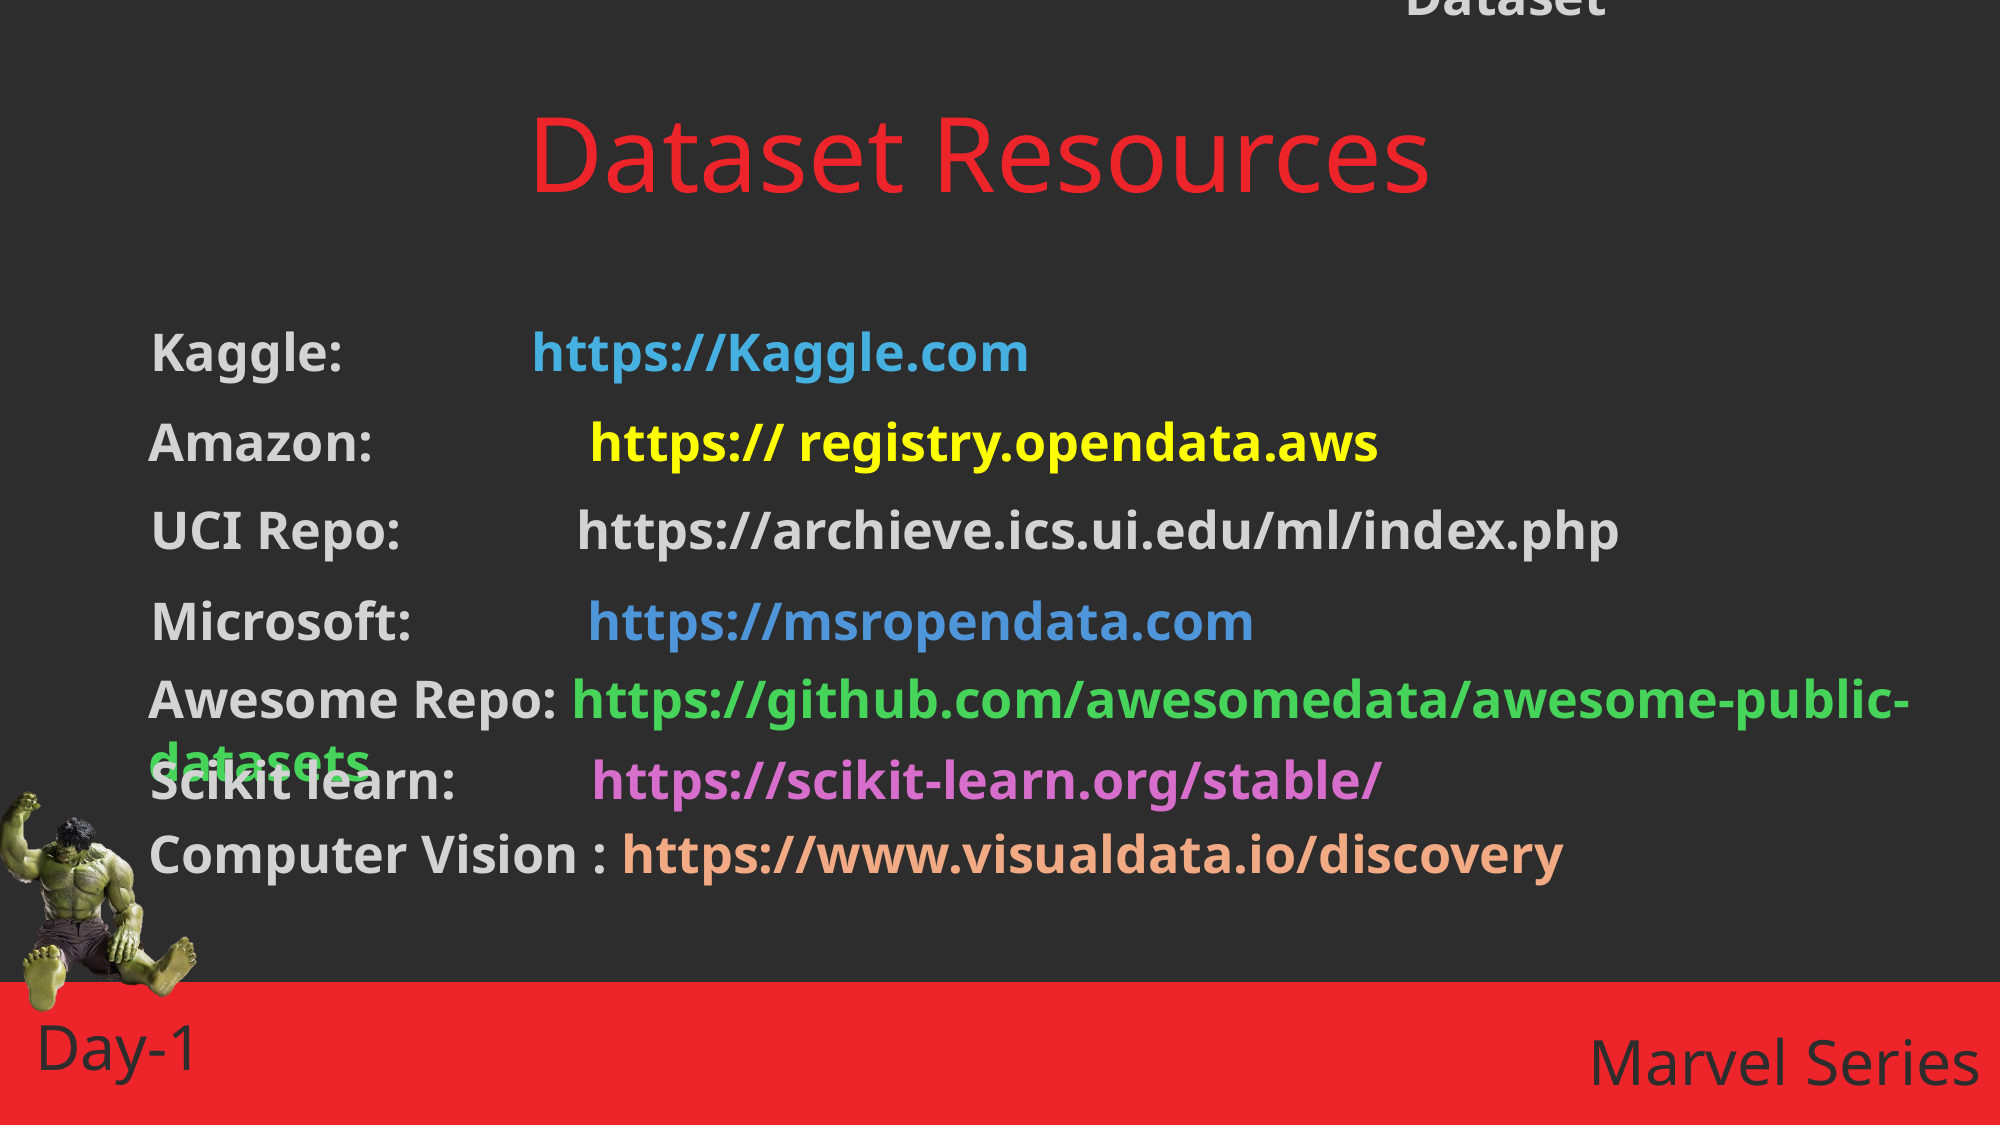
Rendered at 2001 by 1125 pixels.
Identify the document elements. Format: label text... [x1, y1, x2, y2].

text_box Microsoft: https://msropendata.com [135, 580, 1574, 659]
text_box Day-1 [20, 999, 303, 1090]
text_box Scikit learn: https://scikit-learn.org/stable/ [135, 739, 2000, 818]
text_box Computer Vision : https://www.visualdata.io/discovery [216, 813, 1997, 892]
text_box [0, 981, 2000, 1125]
text_box Government Dataset [1389, 0, 1949, 34]
picture [0, 780, 216, 1027]
text_box Amazon: https:// registry.opendata.aws [133, 401, 1766, 480]
text_box UCI Repo: https://archieve.ics.ui.edu/ml/index.php [135, 489, 1766, 568]
text_box Dataset Resources [512, 80, 1490, 221]
text_box Kaggle: https://Kaggle.com [135, 311, 1063, 389]
text_box Marvel Series [1573, 1015, 2000, 1106]
text_box Awesome Repo: https://github.com/awesomedata/awesome-public-datasets [133, 659, 2000, 780]
